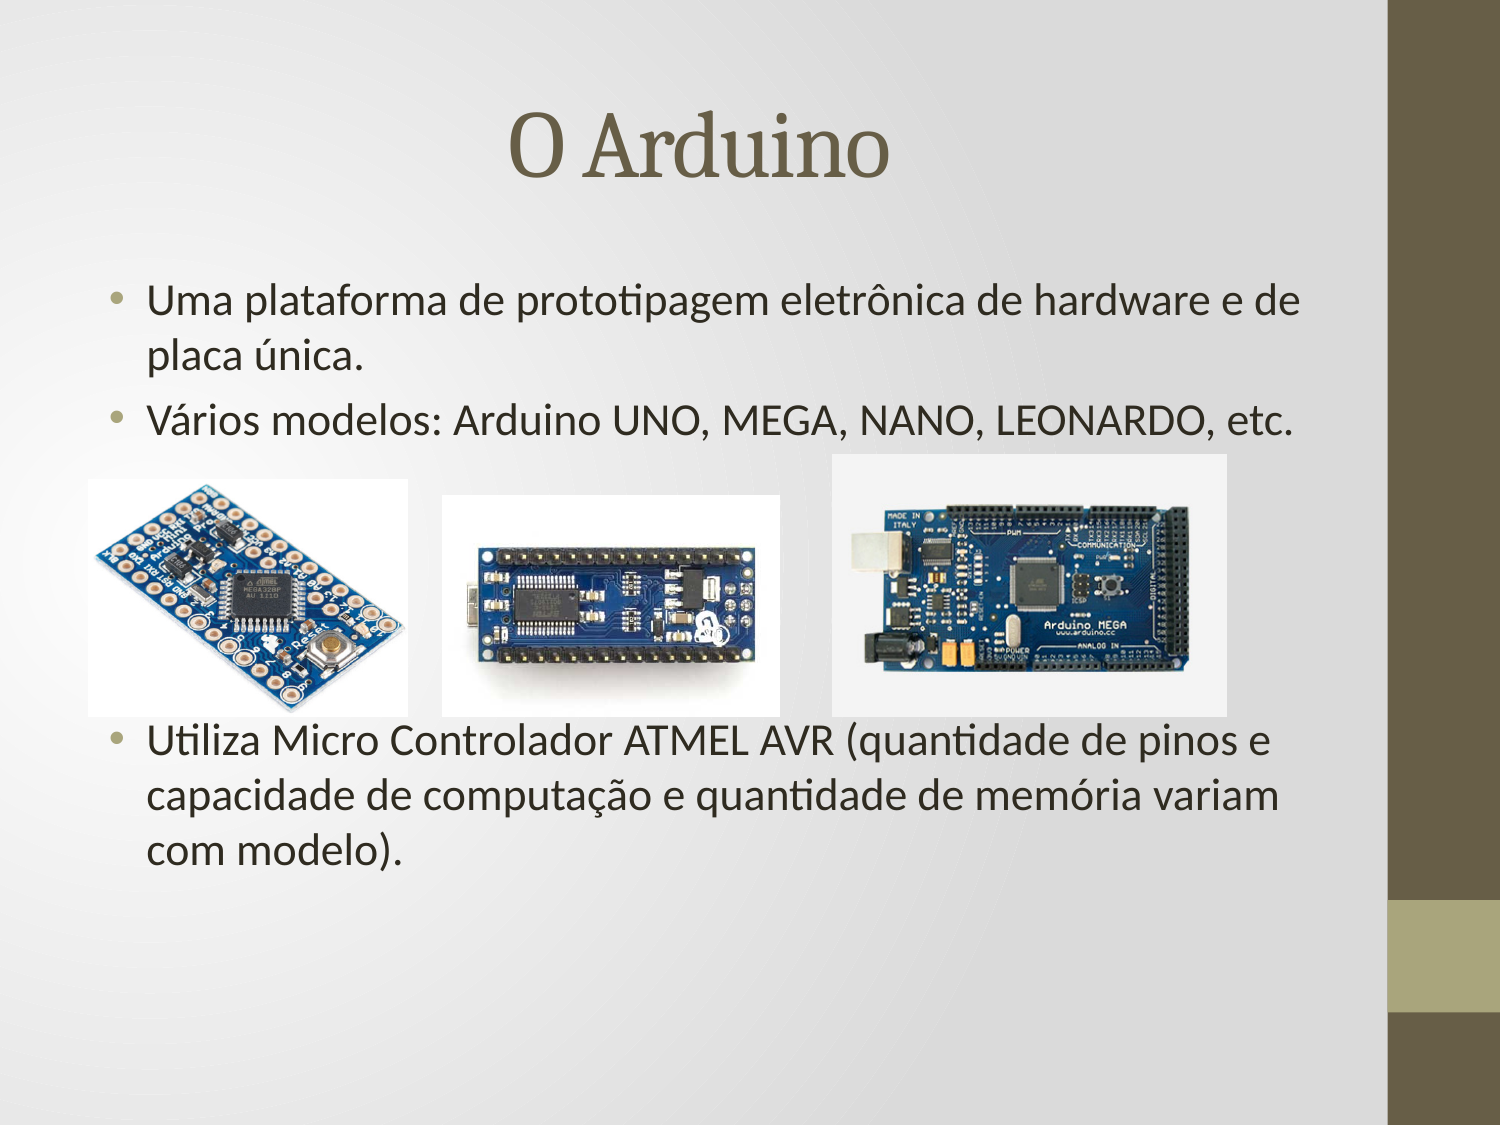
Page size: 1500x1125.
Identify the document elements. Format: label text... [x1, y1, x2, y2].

picture [442, 494, 781, 718]
picture [832, 453, 1228, 718]
list Uma plataforma de prototipagem eletrônica de hardware e de placa única. Vários modelos: Arduino UNO, MEGA, NANO, LEONARDO, etc. Utiliza Micro Controlador ATMEL AVR (quantidade de pinos e capacidade de computação e quantidade de memória variam com modelo). [75, 262, 1325, 1050]
title O Arduino [75, 45, 1325, 233]
picture [87, 479, 408, 718]
